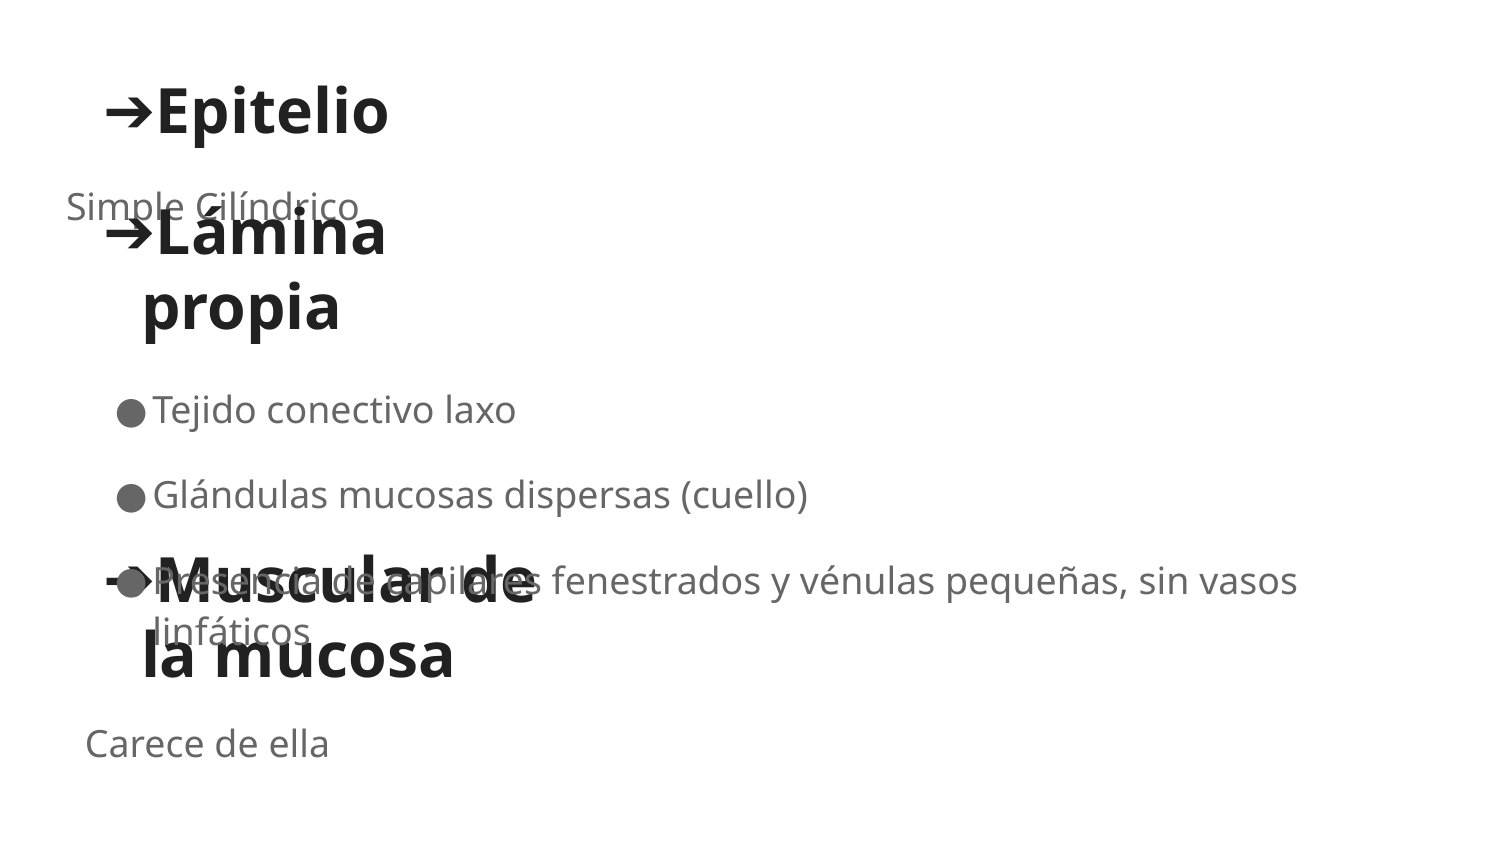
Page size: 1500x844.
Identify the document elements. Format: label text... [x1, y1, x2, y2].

list Simple Cilíndrico [51, 161, 1318, 243]
title Epitelio [51, 37, 512, 161]
list Tejido conectivo laxo Glándulas mucosas dispersas (cuello) Presencia de capilares fenestrados y vénulas pequeñas, sin vasos linfáticos [62, 364, 1329, 541]
title Lámina propia [51, 233, 512, 358]
title Muscular de la mucosa [51, 580, 611, 705]
list Carece de ella [69, 698, 1337, 780]
